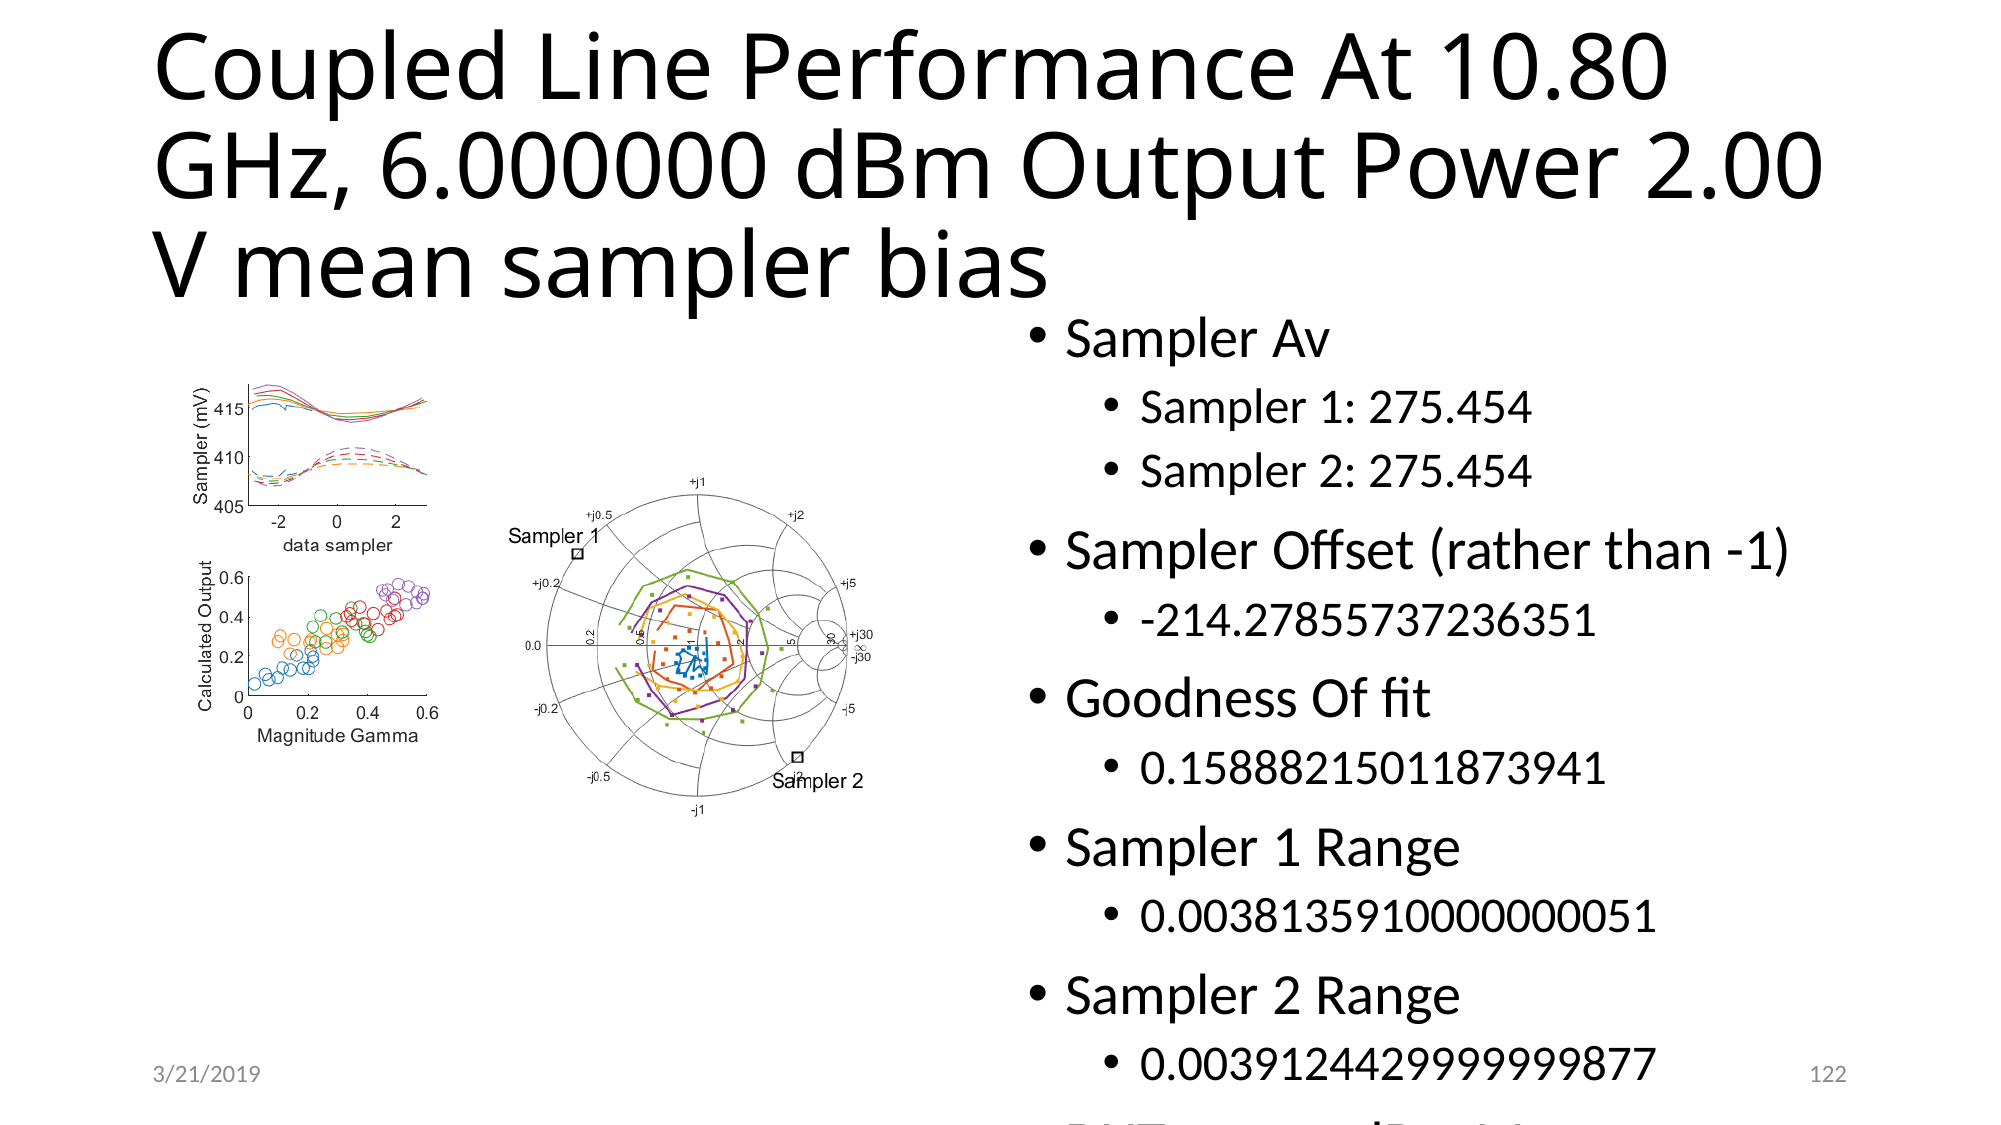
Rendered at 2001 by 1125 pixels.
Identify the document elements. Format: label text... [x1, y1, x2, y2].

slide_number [137, 1042, 588, 1103]
slide_number ‹#› [1412, 1042, 1863, 1103]
title Coupled Line Performance At 10.80 GHz, 6.000000 dBm Output Power 2.00 V mean sampler bias [137, 59, 1863, 278]
list Sampler Av Sampler 1: 275.454 Sampler 2: 275.454 Sampler Offset (rather than -1) -214.27855737236351 Goodness Of fit 0.15888215011873941 Sampler 1 Range 0.0038135910000000051 Sampler 2 Range 0.0039124429999999877 DUT output dBm Mean 5.9417232988129829 DUT input dBm Mean 6.384909296609445 RMS Error 0.076360694292796294 [1012, 299, 1863, 1014]
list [137, 337, 988, 975]
footer [662, 1042, 1338, 1103]
